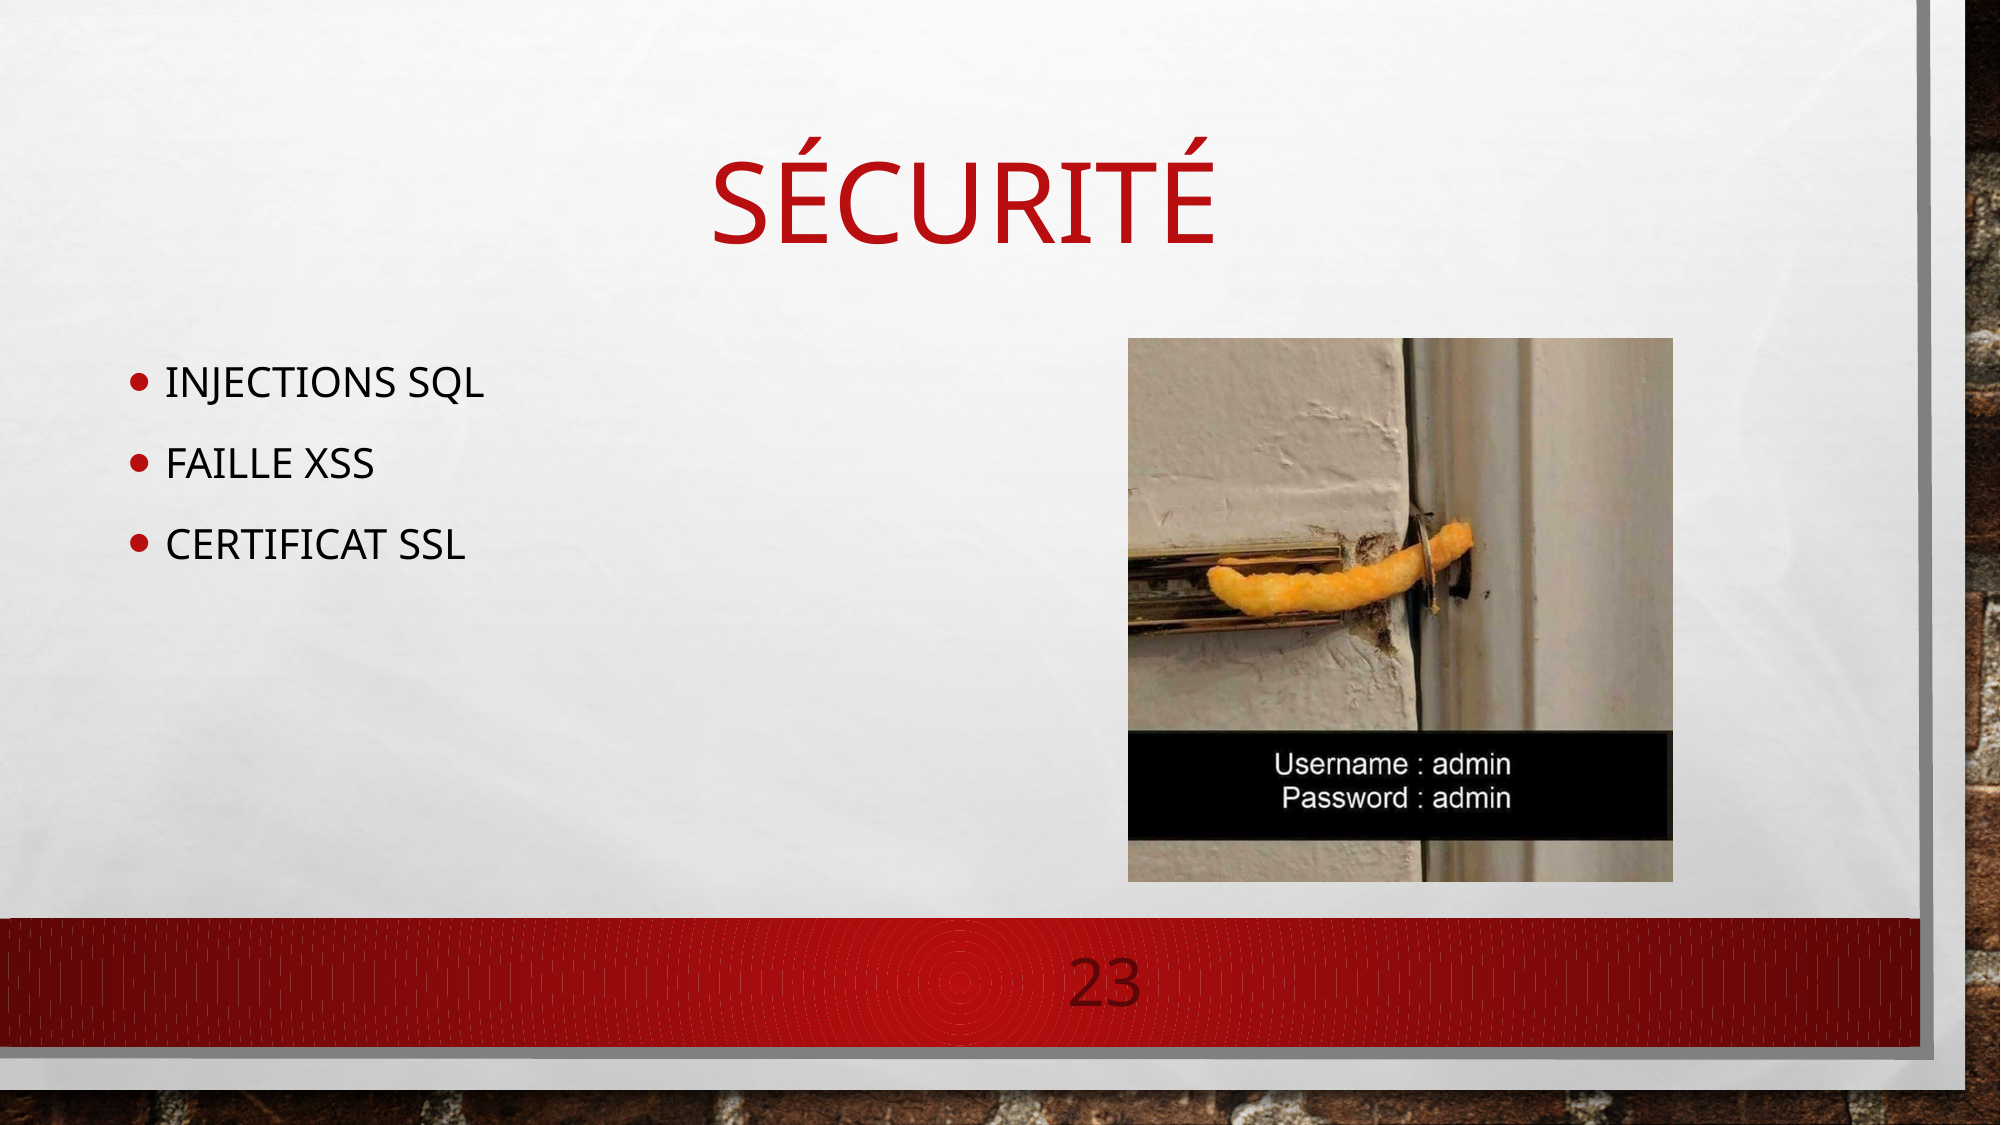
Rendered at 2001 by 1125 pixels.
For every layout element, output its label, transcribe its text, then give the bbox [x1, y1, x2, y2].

list Injections sql Faille xss Certificat ssl [112, 338, 948, 882]
slide_number 23 [1031, 944, 1181, 1027]
picture [0, 0, 2000, 1125]
title sécurité [112, 112, 1818, 303]
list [1128, 338, 1673, 883]
